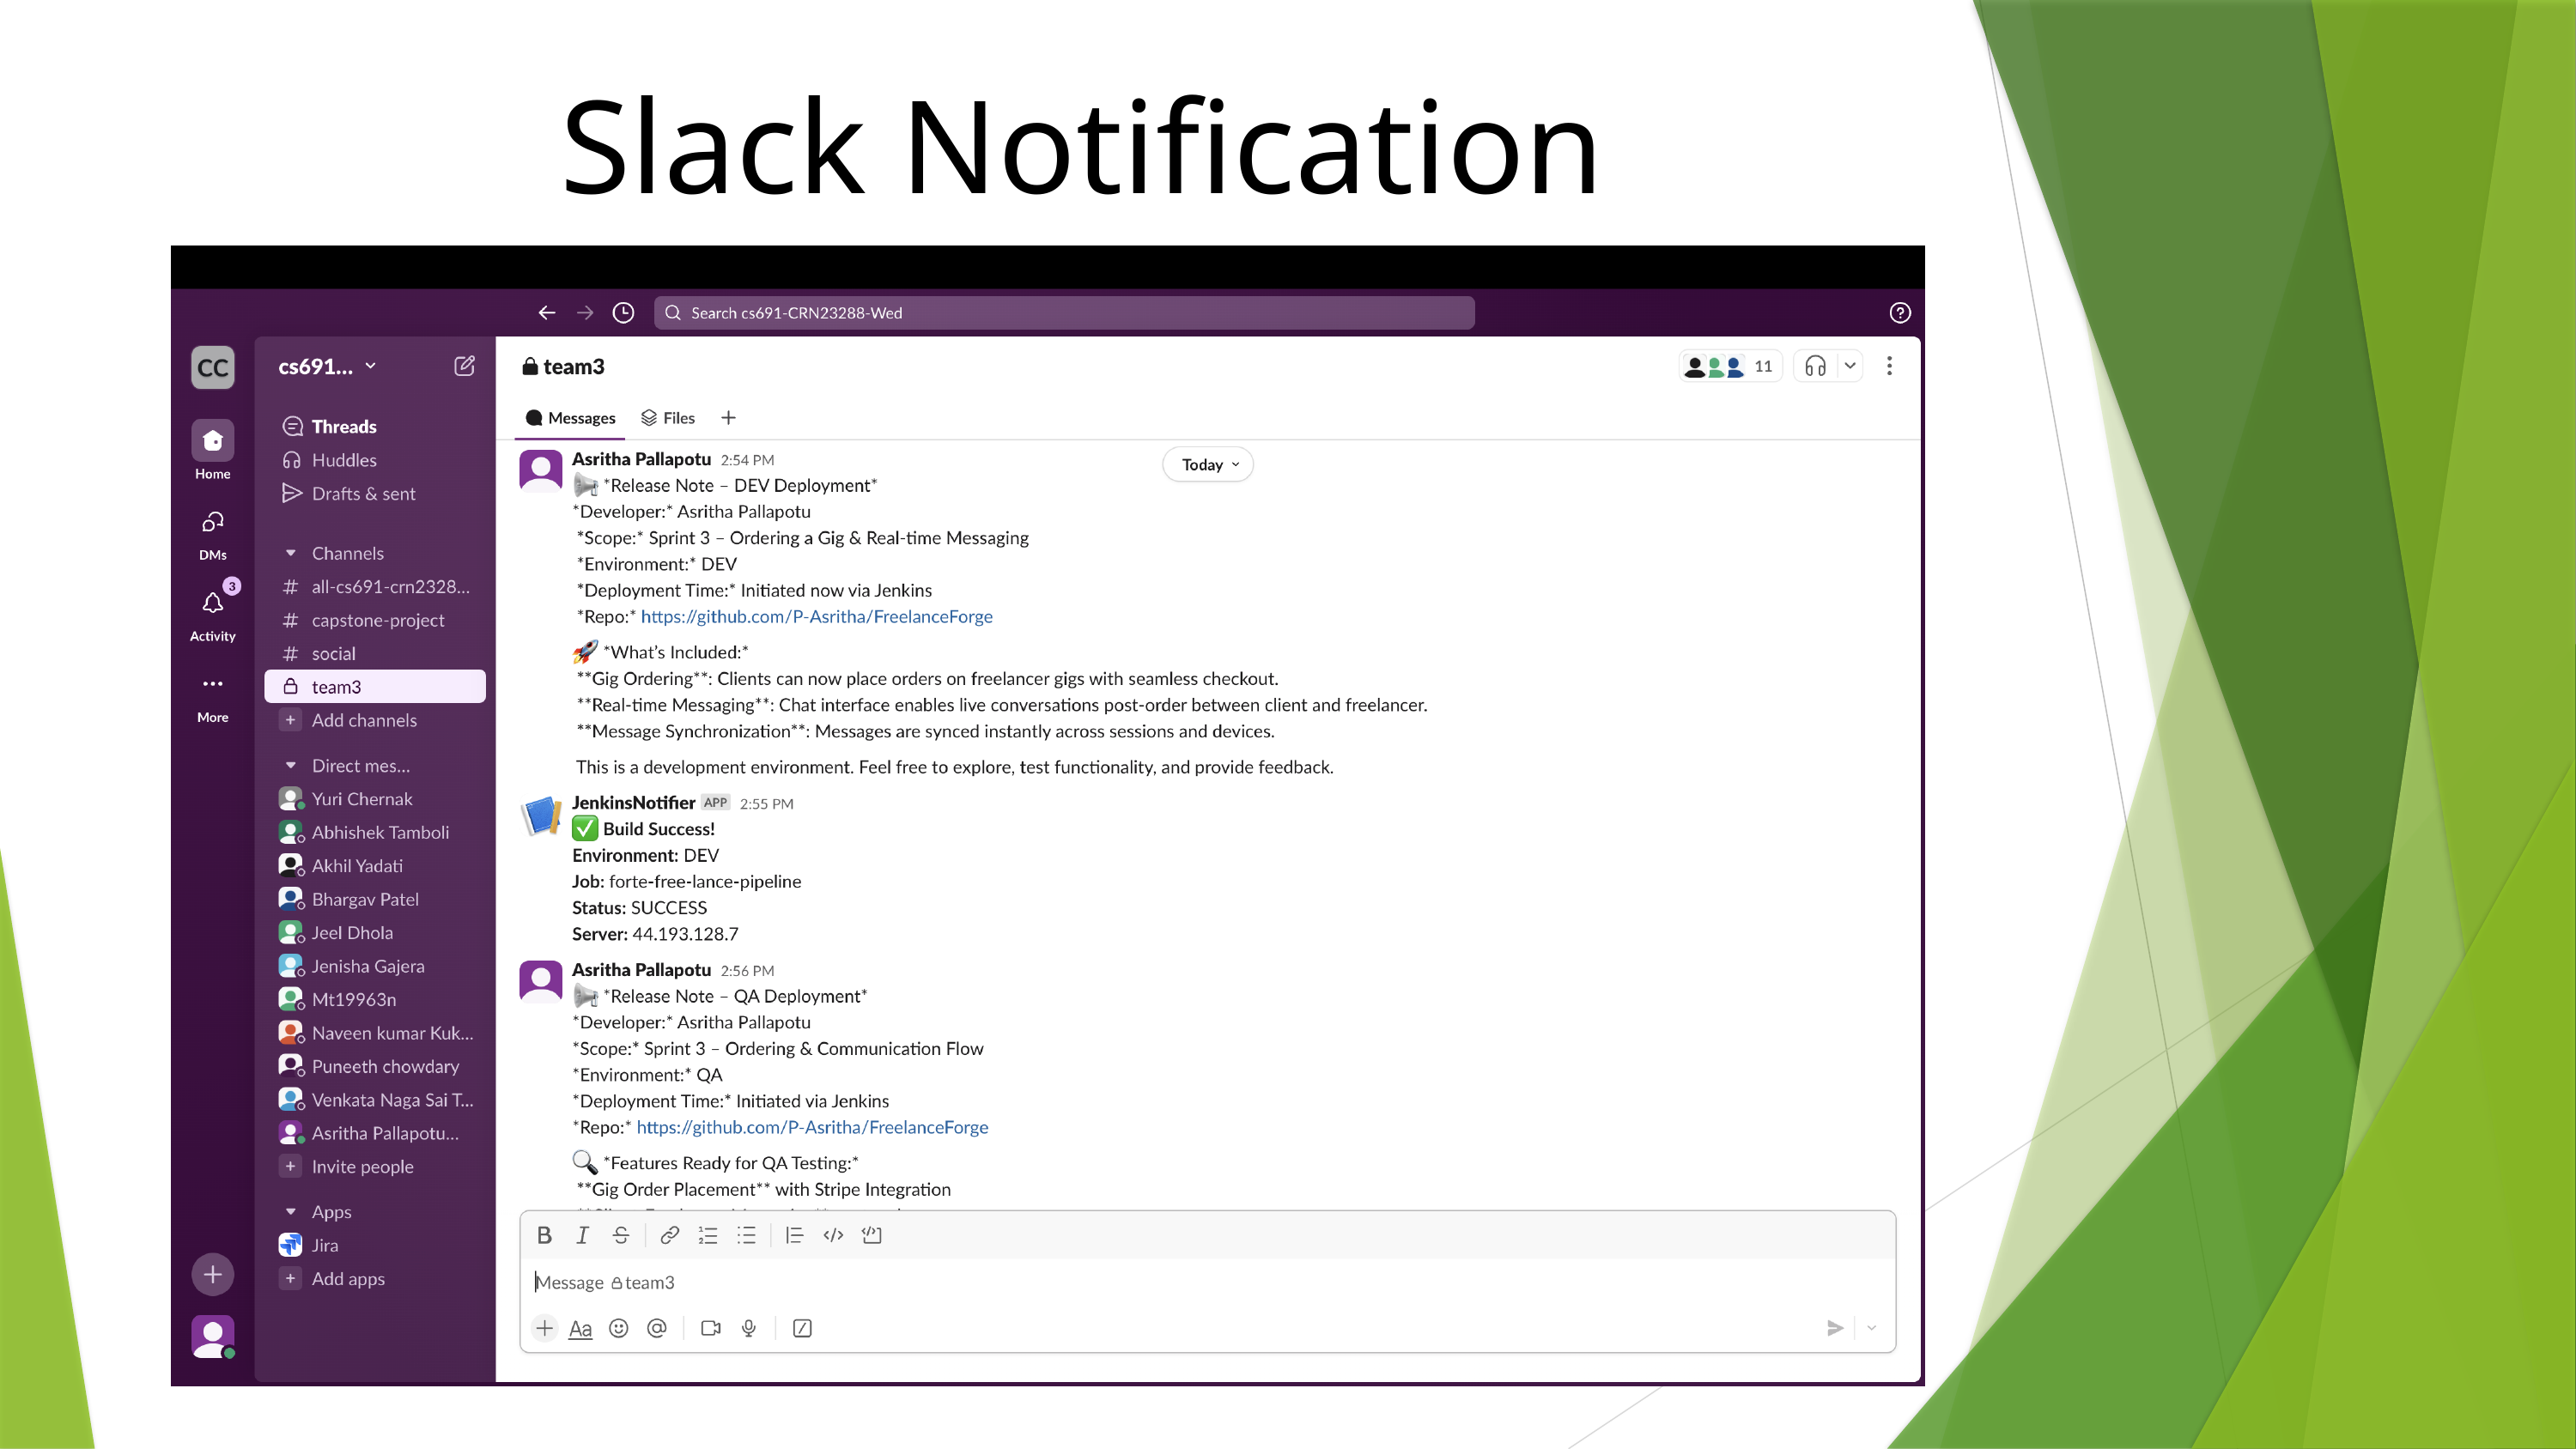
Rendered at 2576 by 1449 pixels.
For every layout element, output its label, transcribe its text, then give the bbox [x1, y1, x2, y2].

title Slack Notification [0, 62, 1793, 306]
picture [170, 245, 1926, 1387]
